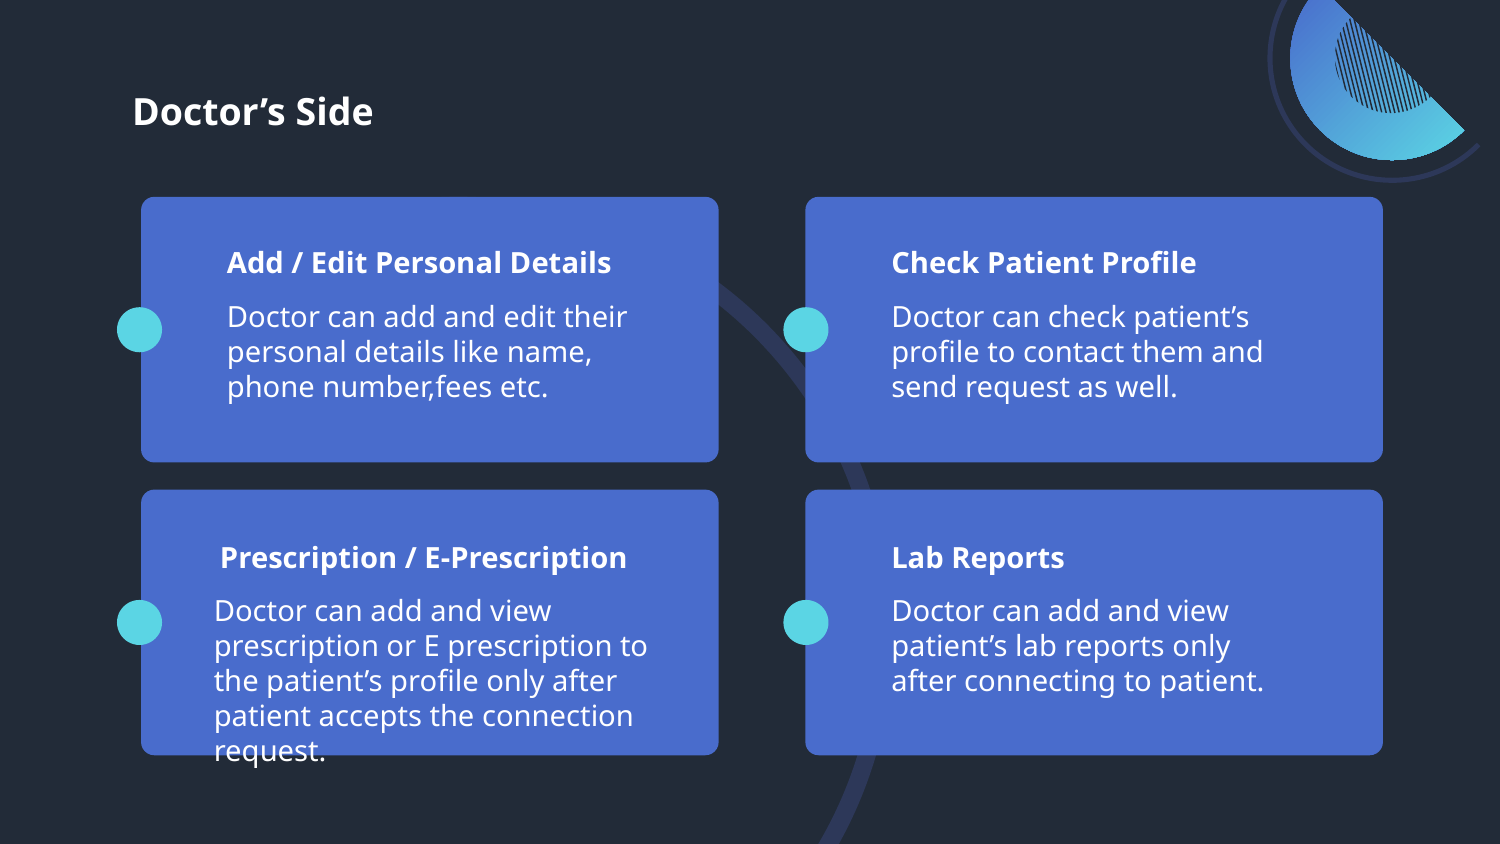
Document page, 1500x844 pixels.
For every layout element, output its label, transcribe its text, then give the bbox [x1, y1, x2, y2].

text_box [805, 489, 1383, 756]
subtitle Doctor can add and view patient’s lab reports only after connecting to patient. [876, 577, 1313, 722]
text_box [116, 307, 163, 353]
subtitle Lab Reports [876, 523, 1313, 577]
subtitle Add / Edit Personal Details [211, 229, 648, 283]
text_box [783, 307, 829, 353]
text_box [783, 599, 829, 646]
text_box [141, 196, 719, 463]
subtitle Doctor can add and view prescription or E prescription to the patient’s profile only after patient accepts the connection request. [198, 577, 699, 722]
subtitle Check Patient Profile [876, 229, 1313, 283]
subtitle Doctor can add and edit their personal details like name, phone number,fees etc. [211, 283, 648, 428]
text_box [141, 489, 719, 756]
text_box [116, 599, 163, 646]
text_box [805, 196, 1383, 463]
subtitle Prescription / E-Prescription [205, 523, 662, 577]
title Doctor’s Side [116, 72, 1383, 167]
subtitle Doctor can check patient’s profile to contact them and send request as well. [876, 283, 1313, 428]
